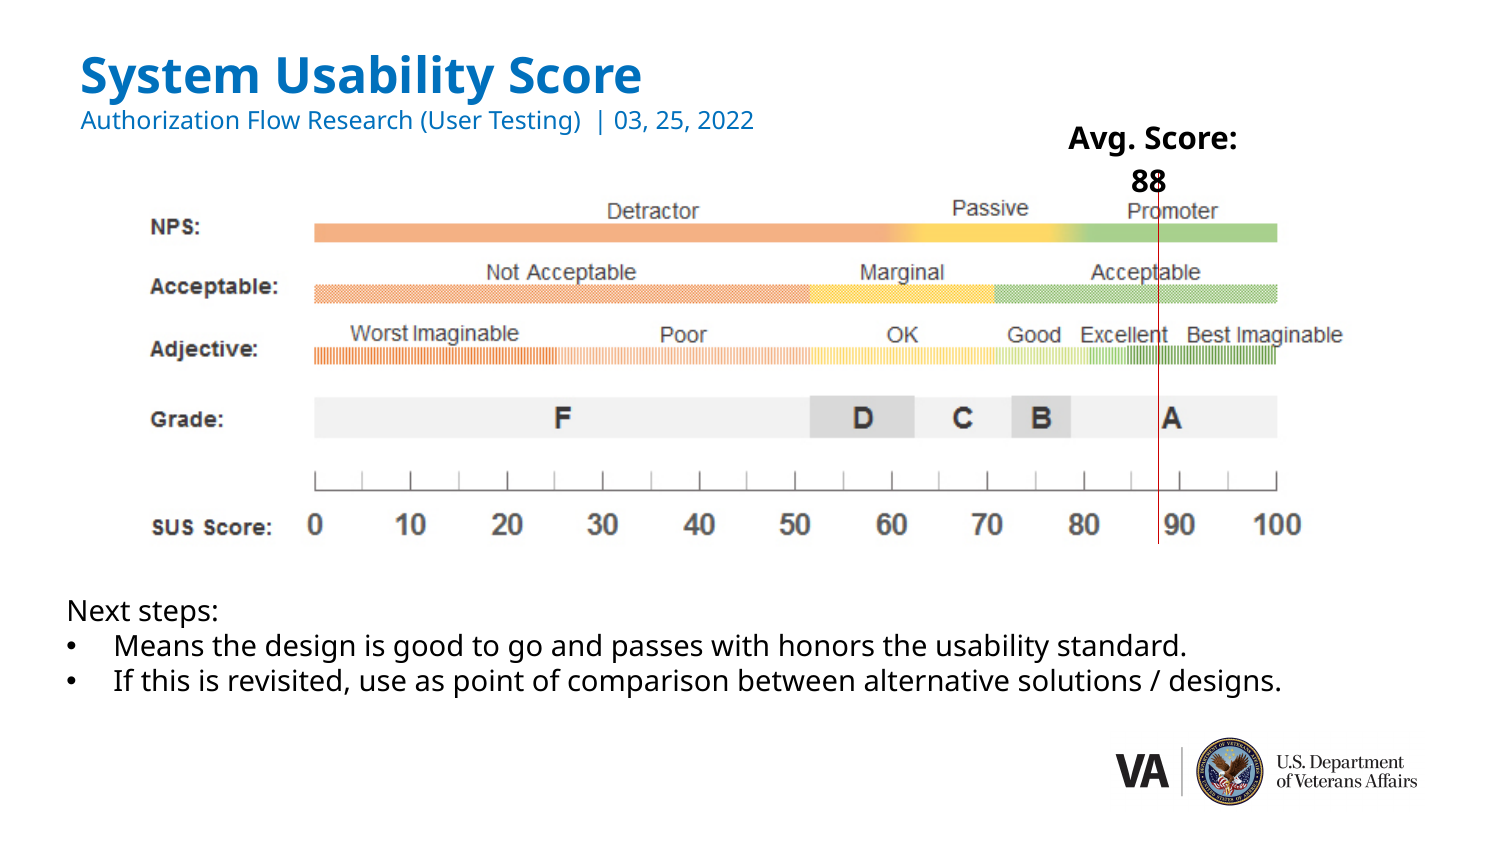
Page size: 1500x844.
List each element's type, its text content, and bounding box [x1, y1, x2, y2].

picture [1109, 731, 1426, 812]
title System Usability Score [75, 37, 1313, 99]
picture [112, 158, 1387, 587]
text_box Avg. Score: 88 [1049, 101, 1268, 157]
text_box Next steps: Means the design is good to go and passes with honors the usability standard. If this is revisited, use as point of comparison between alternative solutions / designs. [51, 585, 1298, 740]
title Authorization Flow Research (User Testing) | 03, 25, 2022 [75, 99, 1439, 141]
